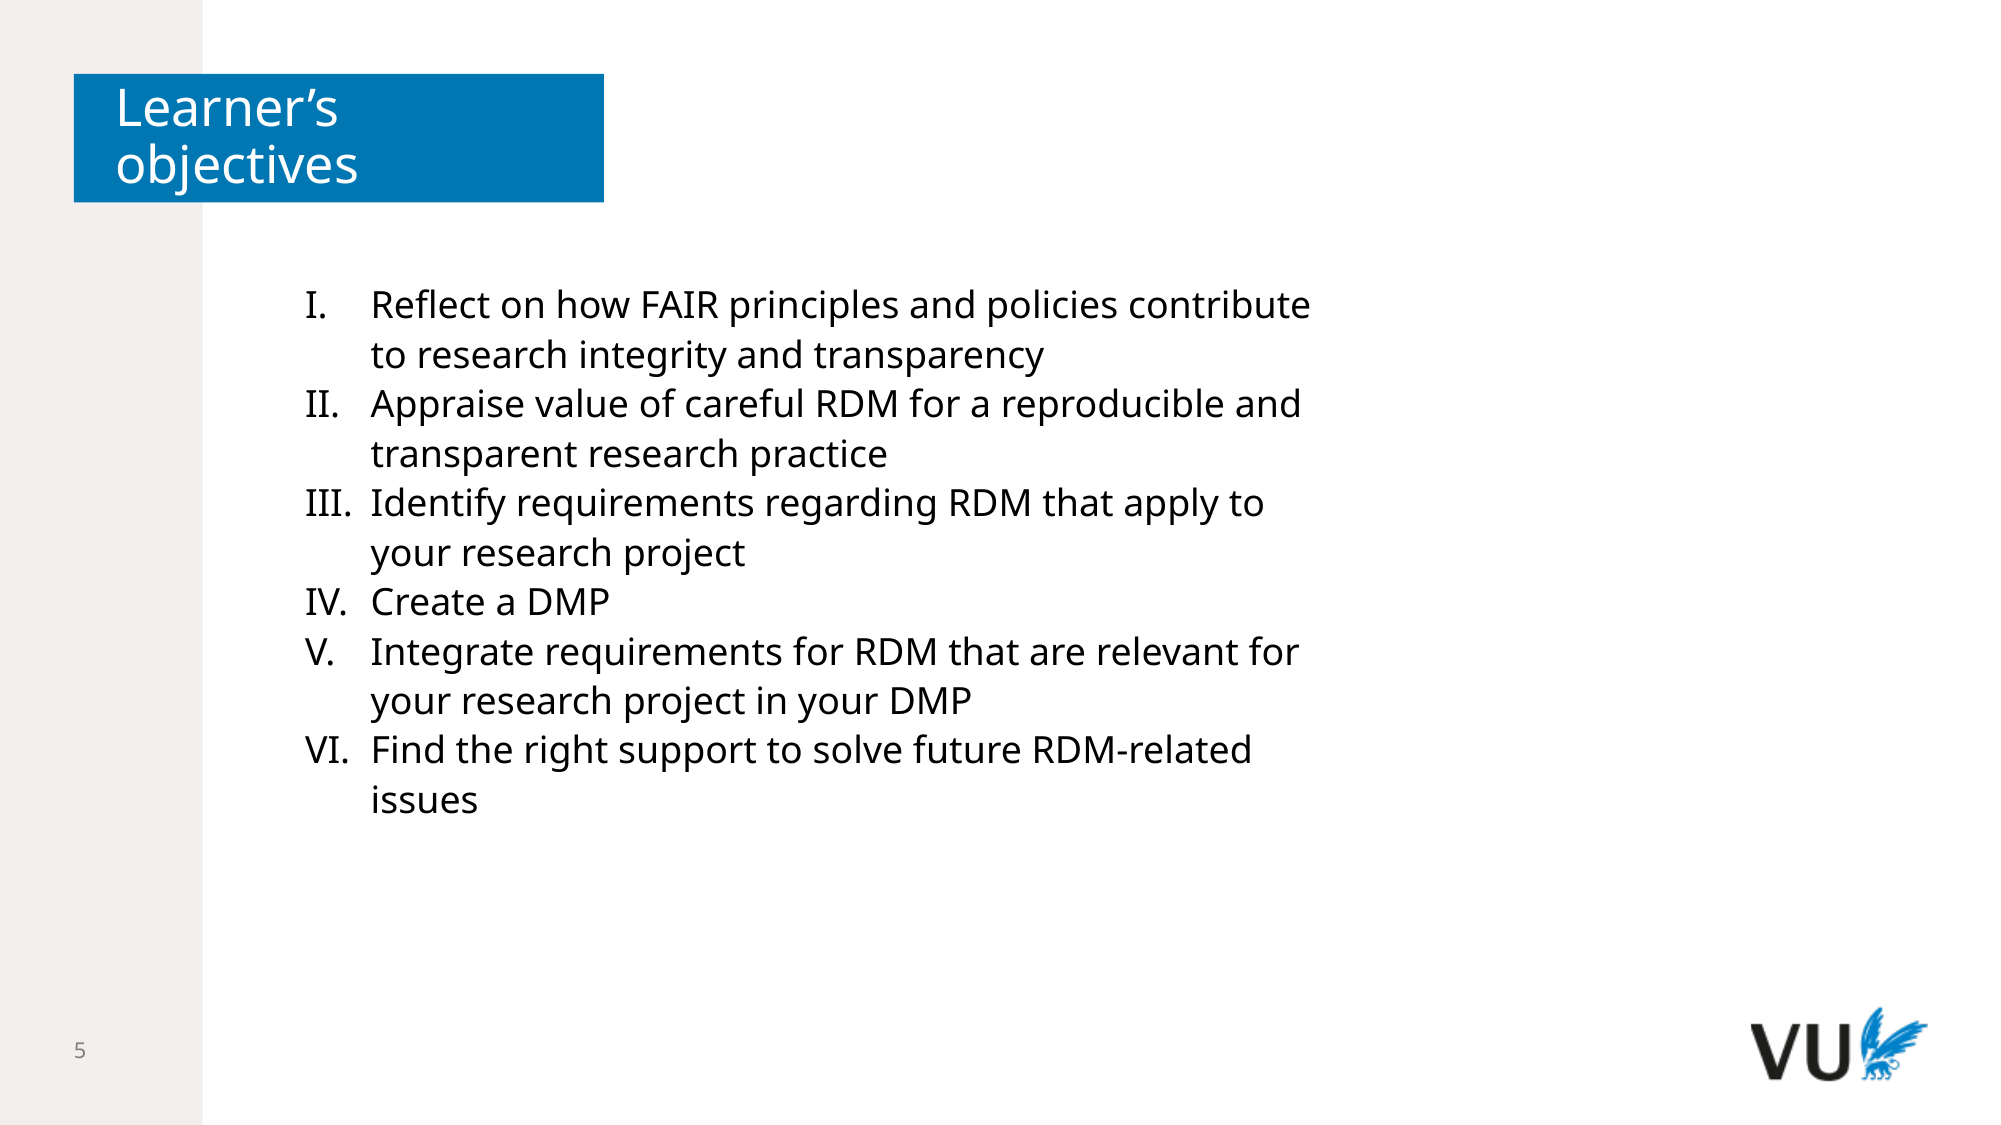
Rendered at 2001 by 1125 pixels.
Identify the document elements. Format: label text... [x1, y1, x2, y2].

slide_number 5 [73, 977, 203, 1125]
list Reflect on how FAIR principles and policies contribute to research integrity and transparency Appraise value of careful RDM for a reproducible and transparent research practice Identify requirements regarding RDM that apply to your research project Create a DMP Integrate requirements for RDM that are relevant for your research project in your DMP Find the right support to solve future RDM-related issues [276, 276, 1352, 978]
title Learner’s objectives [73, 73, 604, 203]
